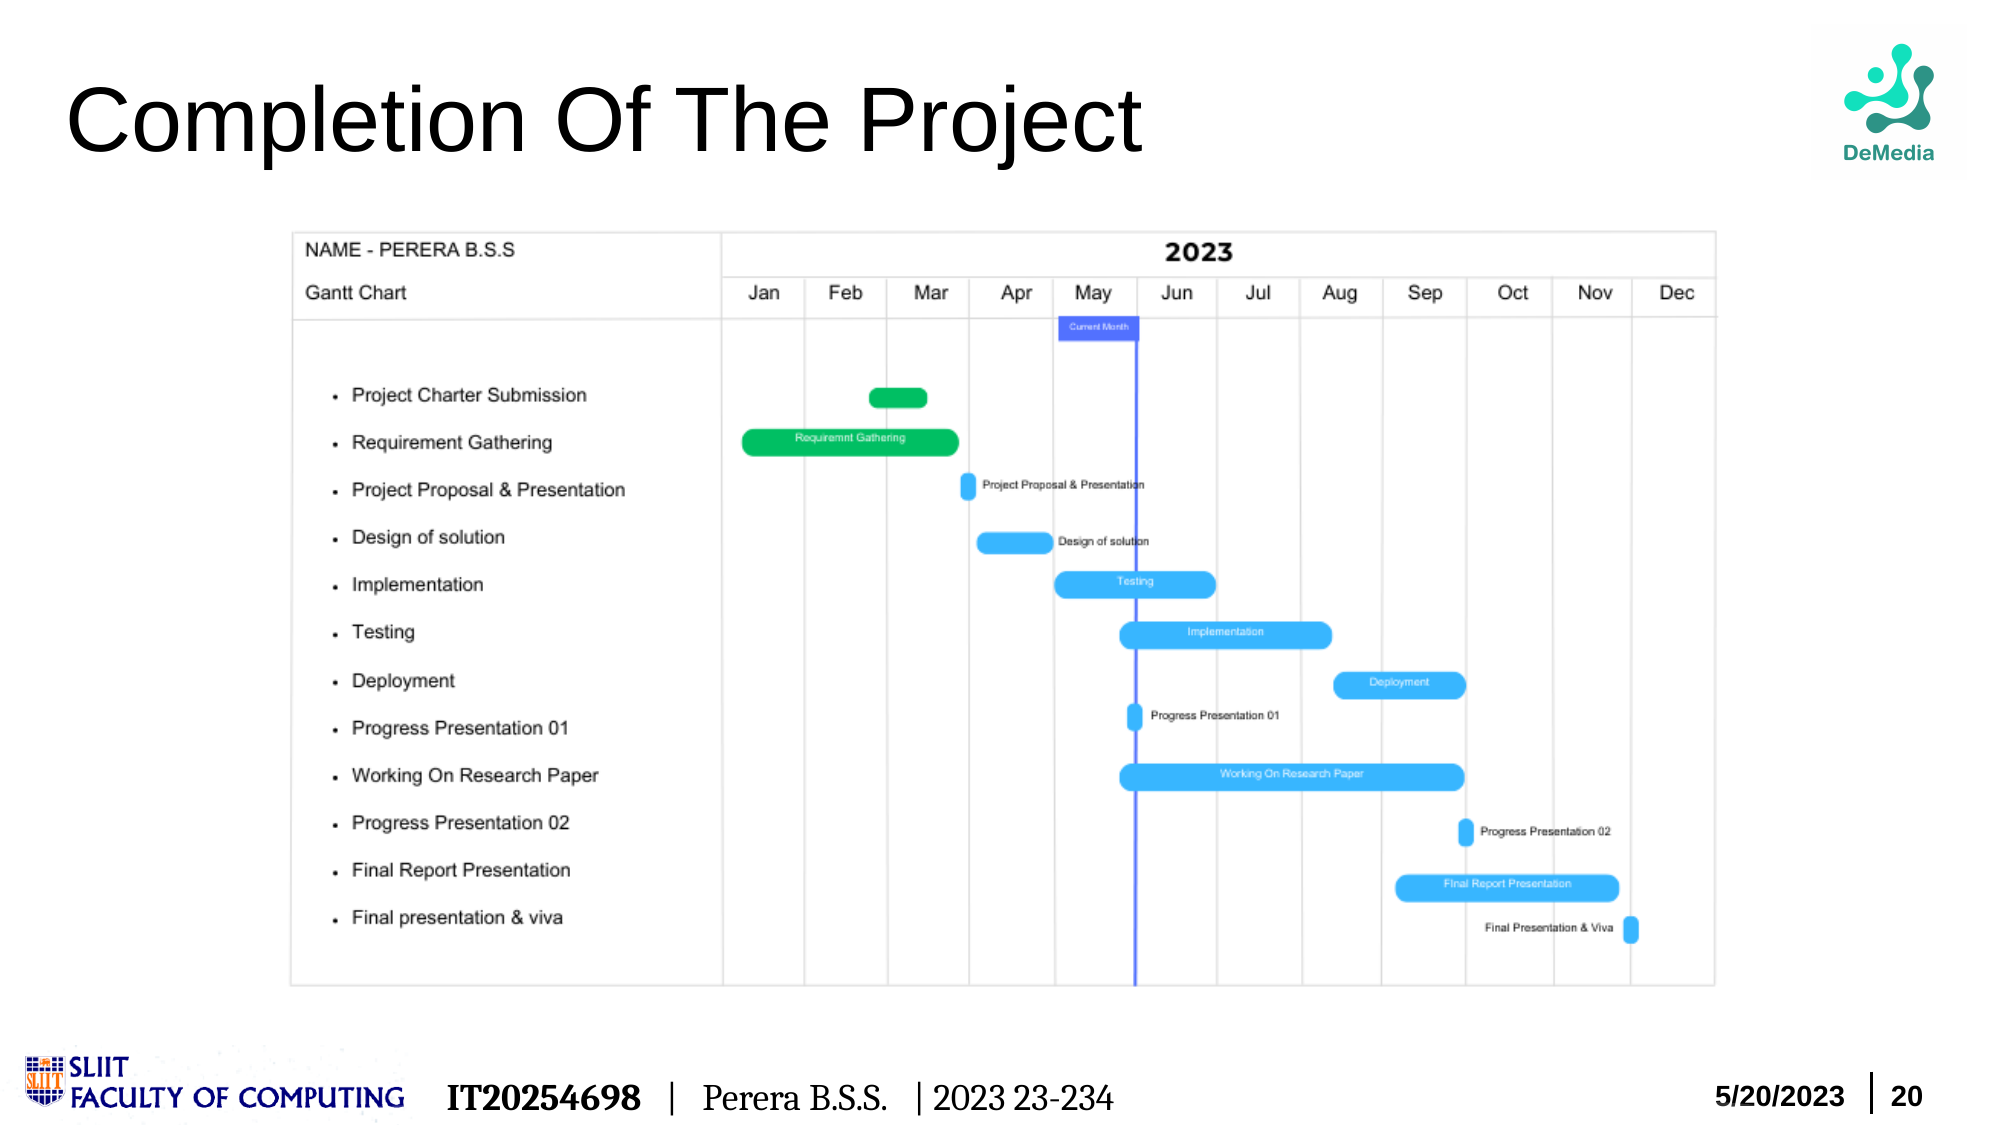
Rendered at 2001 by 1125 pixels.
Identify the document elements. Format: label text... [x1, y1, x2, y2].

picture [252, 191, 1748, 1025]
picture [1811, 24, 1967, 180]
text_box IT20254698 | Perera B.S.S. | 2023 23-234 [431, 1065, 1550, 1125]
picture [0, 1045, 413, 1124]
title Completion Of The Project [50, 50, 1812, 180]
